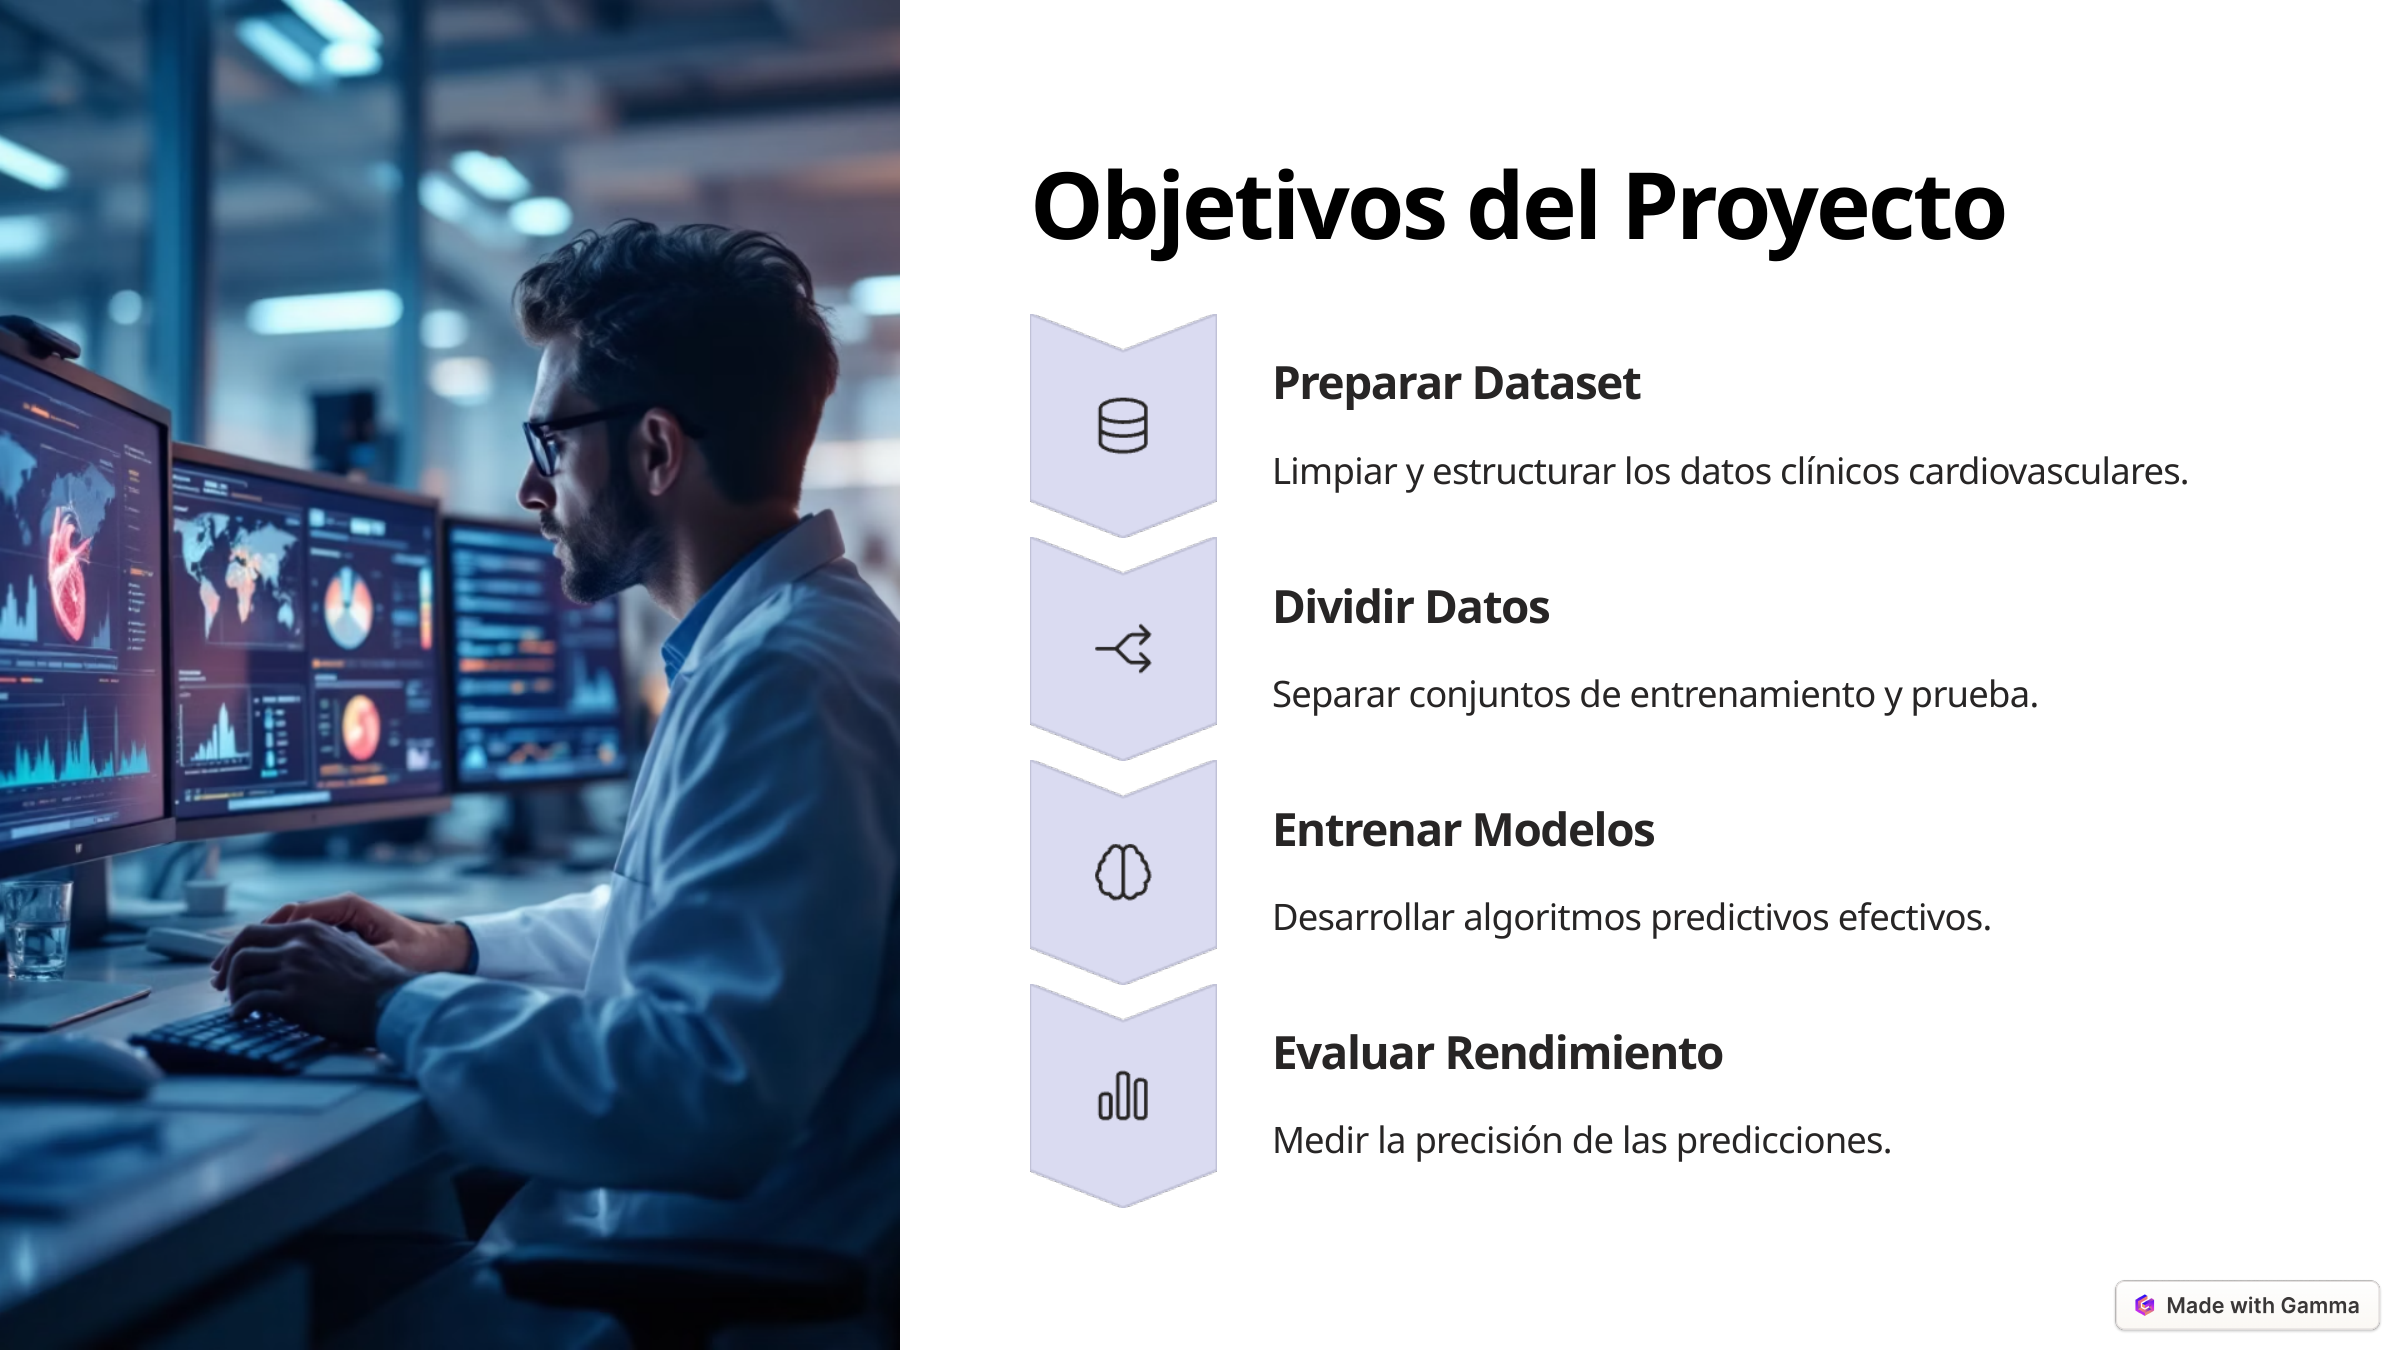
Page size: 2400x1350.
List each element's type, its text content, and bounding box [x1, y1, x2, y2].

text_box Objetivos del Proyecto [1030, 142, 1992, 259]
text_box Preparar Dataset [1271, 351, 1738, 410]
text_box Evaluar Rendimiento [1271, 1021, 1738, 1080]
picture [1030, 314, 1217, 1208]
text_box Dividir Datos [1271, 574, 1738, 634]
text_box Medir la precisión de las predicciones. [1272, 1101, 2270, 1162]
picture [0, 0, 900, 1350]
text_box Desarrollar algoritmos predictivos efectivos. [1272, 878, 2270, 939]
text_box Entrenar Modelos [1271, 798, 1738, 857]
picture [2106, 1271, 2389, 1339]
text_box Separar conjuntos de entrenamiento y prueba. [1272, 655, 2270, 715]
text_box Limpiar y estructurar los datos clínicos cardiovasculares. [1272, 432, 2270, 492]
